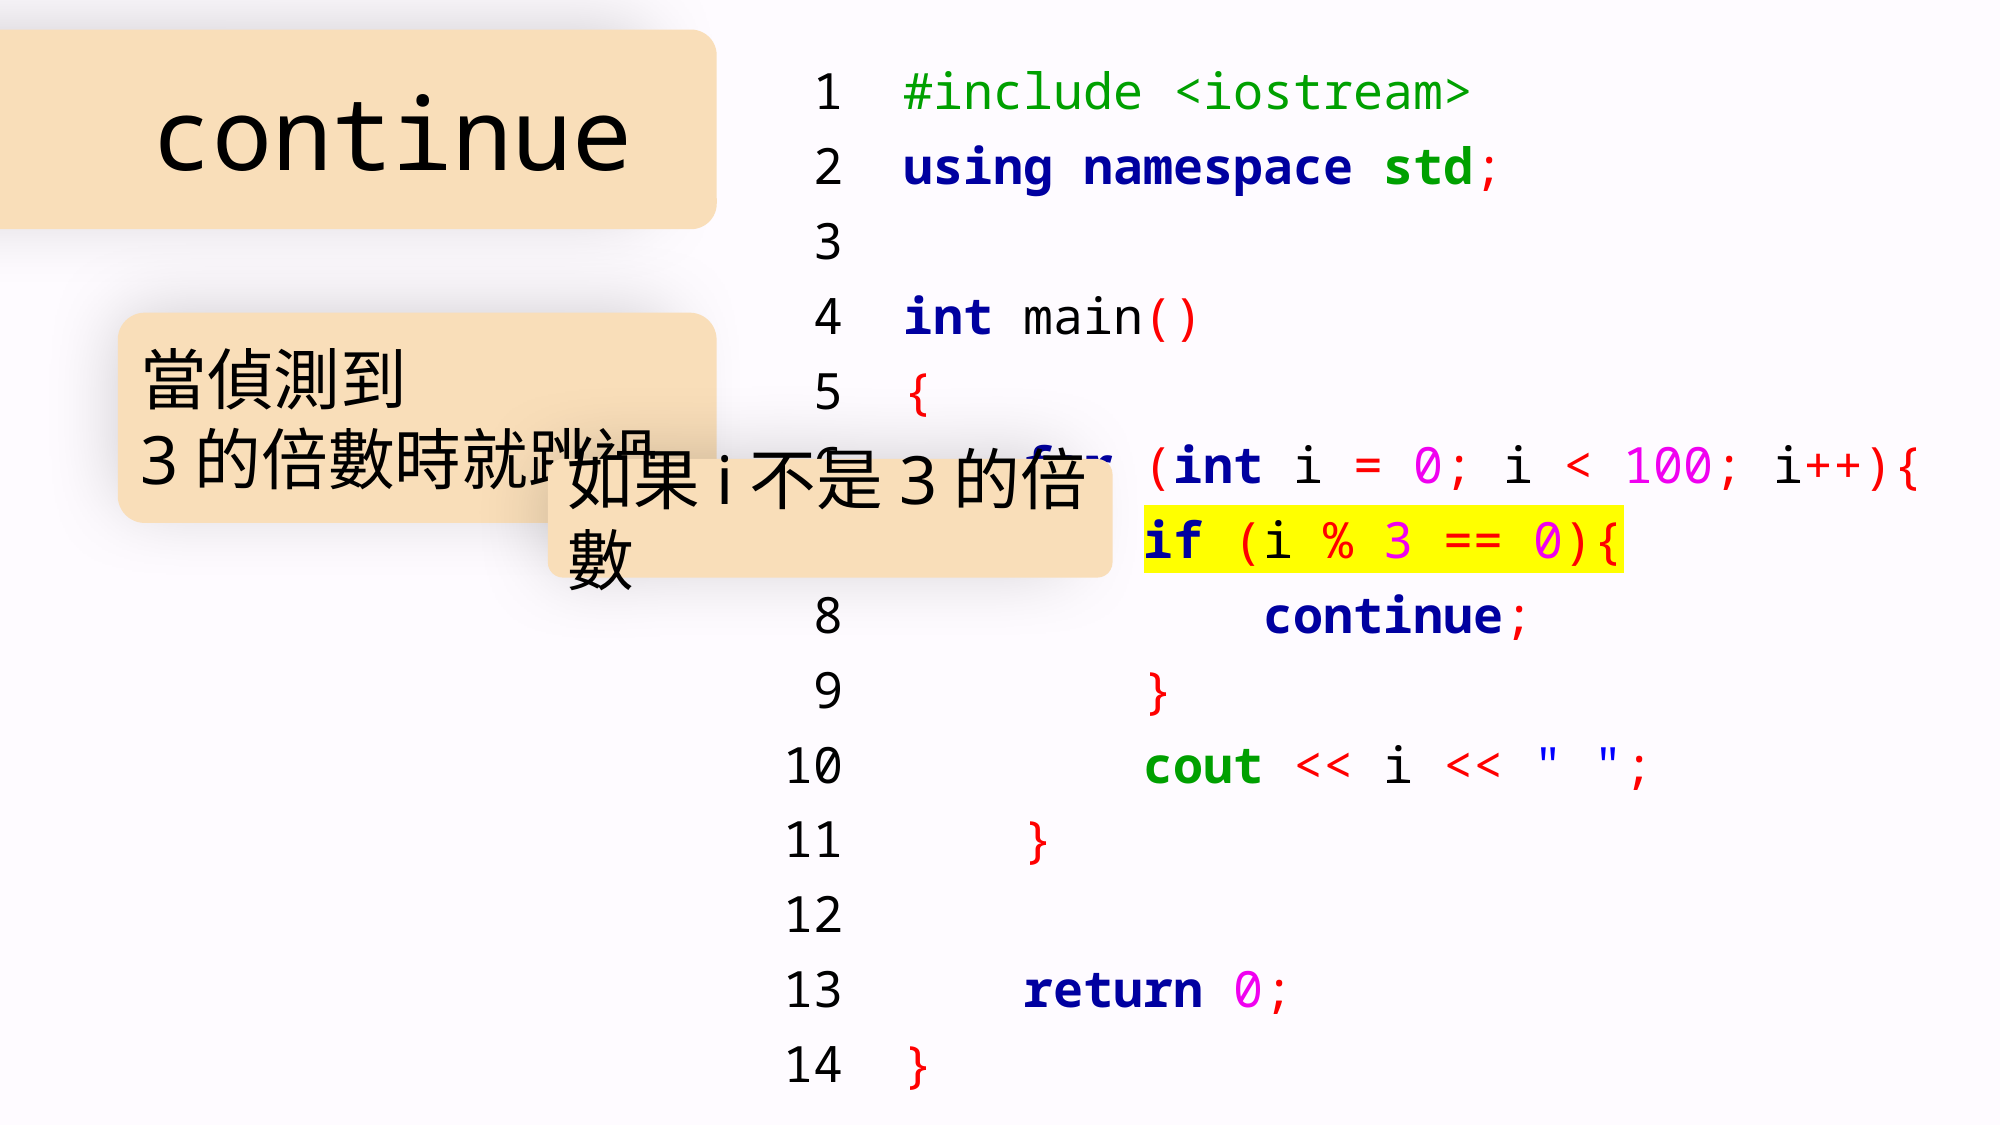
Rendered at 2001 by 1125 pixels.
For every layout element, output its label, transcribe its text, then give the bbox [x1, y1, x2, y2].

text_box 如果i不是3的倍數 [546, 457, 1114, 579]
list 1 #include <iostream> 2 using namespace std; 3 4 int main() 5 { 6 for (int i = 0; i < 100; i++){ 7 if (i % 3 == 0){ 8 continue; 9 } 10 cout << i << " "; 11 } 12 13 return 0; 14 } [768, 59, 1954, 1047]
text_box [0, 28, 718, 231]
text_box 當偵測到 3的倍數時就跳過 [116, 311, 718, 524]
title continue [137, 59, 768, 217]
